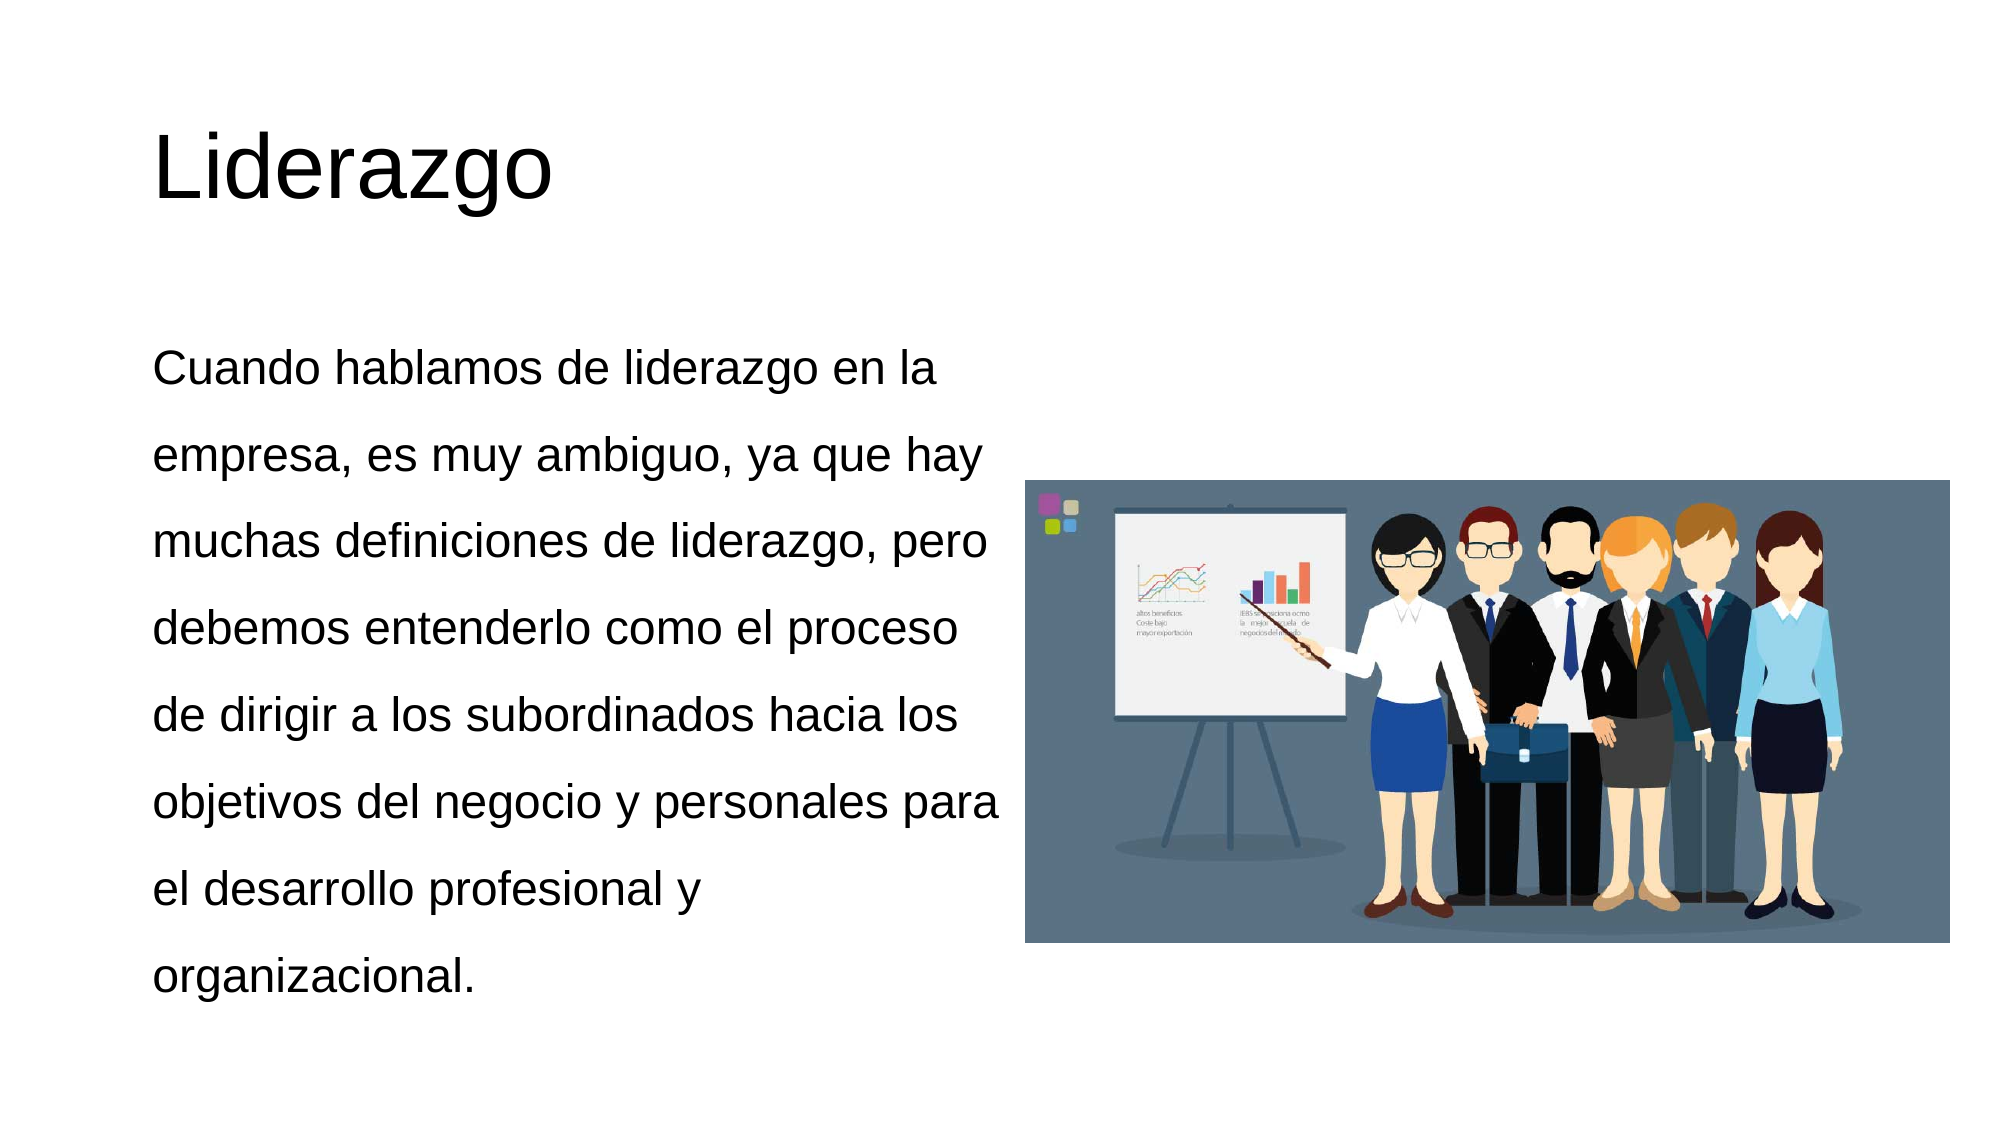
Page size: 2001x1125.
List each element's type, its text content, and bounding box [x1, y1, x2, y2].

picture [1025, 480, 1951, 944]
list Cuando hablamos de liderazgo en la empresa, es muy ambiguo, ya que hay muchas definiciones de liderazgo, pero debemos entenderlo como el proceso de dirigir a los subordinados hacia los objetivos del negocio y personales para el desarrollo profesional y organizacional. [137, 299, 1026, 1014]
title Liderazgo [137, 59, 1863, 278]
